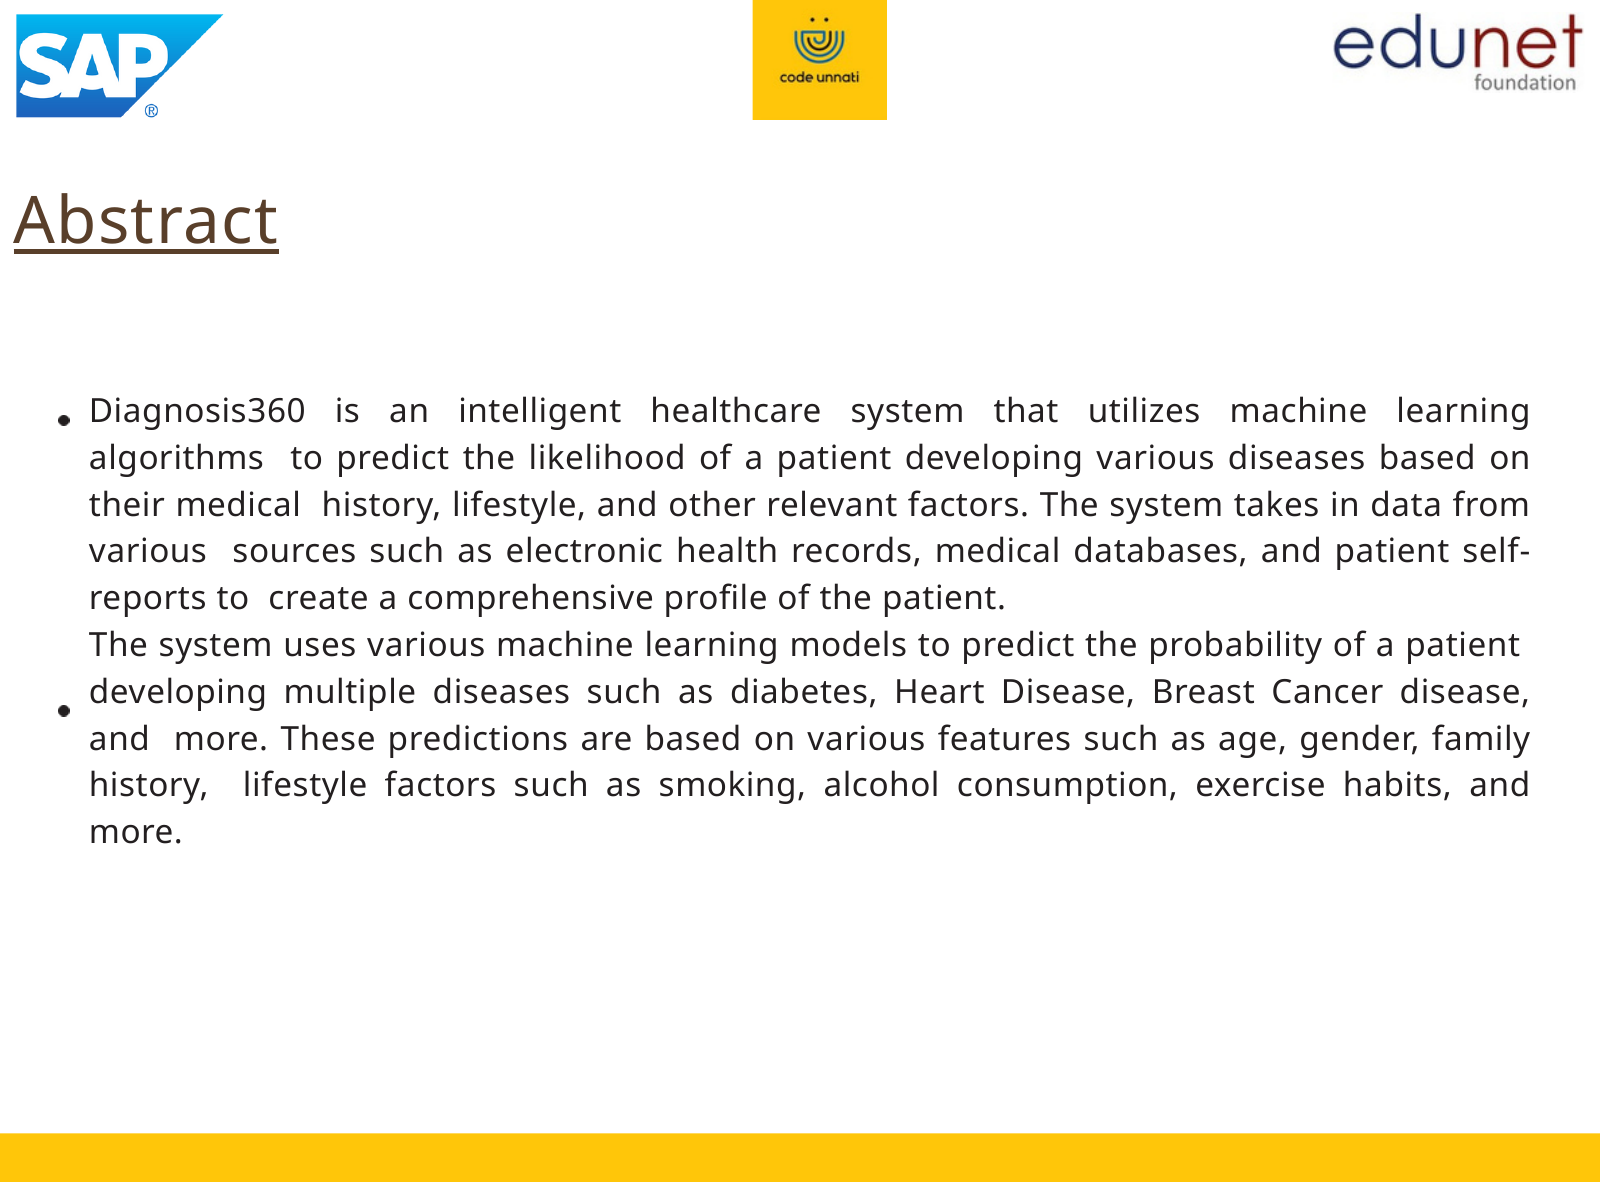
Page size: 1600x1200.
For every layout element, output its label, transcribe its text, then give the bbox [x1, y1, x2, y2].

picture [752, 0, 888, 120]
picture [58, 705, 71, 717]
picture [1332, 12, 1585, 93]
picture [58, 414, 71, 427]
text_box Abstract [13, 178, 333, 257]
text_box Diagnosis360 is an intelligent healthcare system that utilizes machine learning algorithms to predict the likelihood of a patient developing various diseases based on their medical history, lifestyle, and other relevant factors. The system takes in data from various sources such as electronic health records, medical databases, and patient self-reports to create a comprehensive profile of the patient. The system uses various machine learning models to predict the probability of a patient developing multiple diseases such as diabetes, Heart Disease, Breast Cancer disease, and more. These predictions are based on various features such as age, gender, family history, lifestyle factors such as smoking, alcohol consumption, exercise habits, and more. [88, 382, 1535, 851]
picture [13, 11, 227, 120]
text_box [0, 1133, 1600, 1183]
